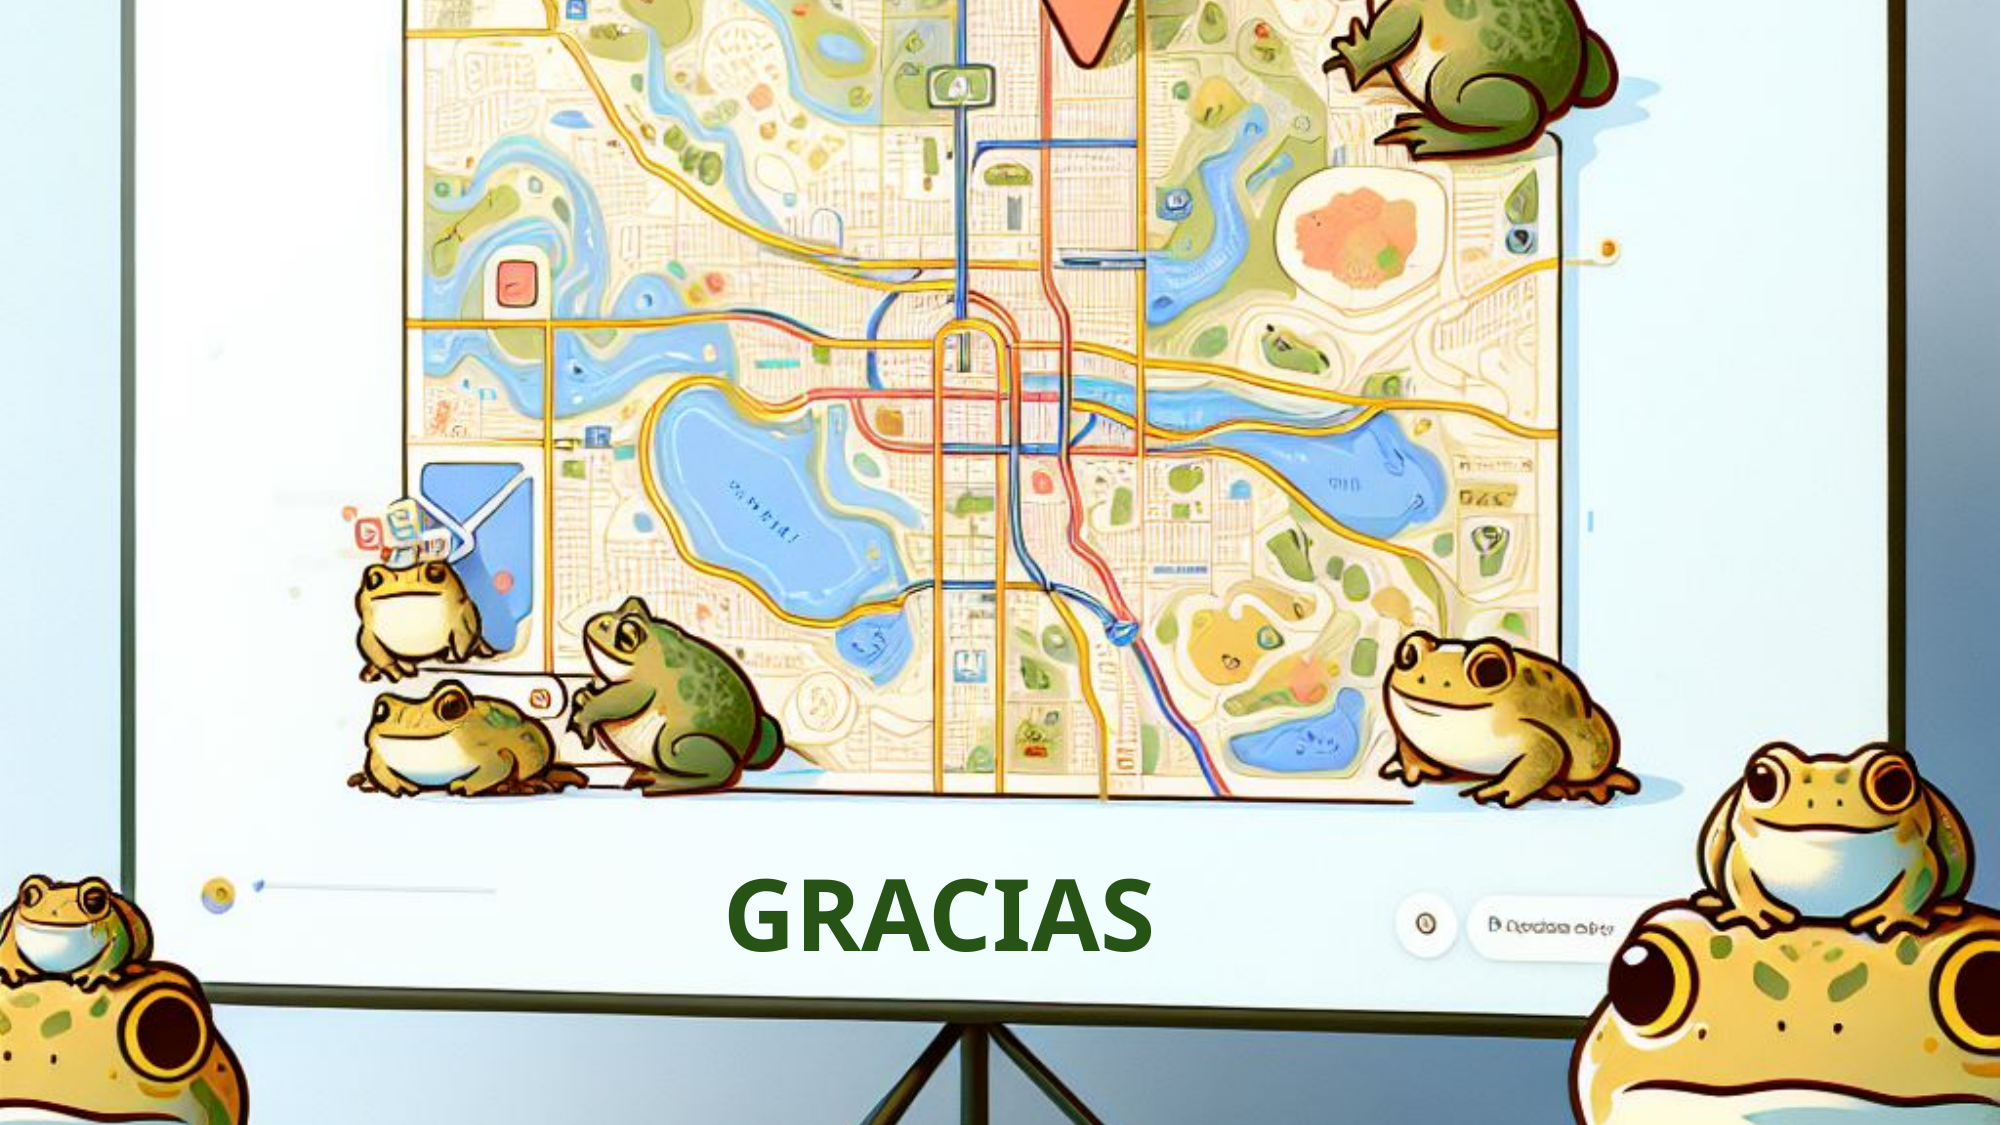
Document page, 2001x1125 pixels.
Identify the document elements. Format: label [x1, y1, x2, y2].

list [0, 0, 2000, 1125]
